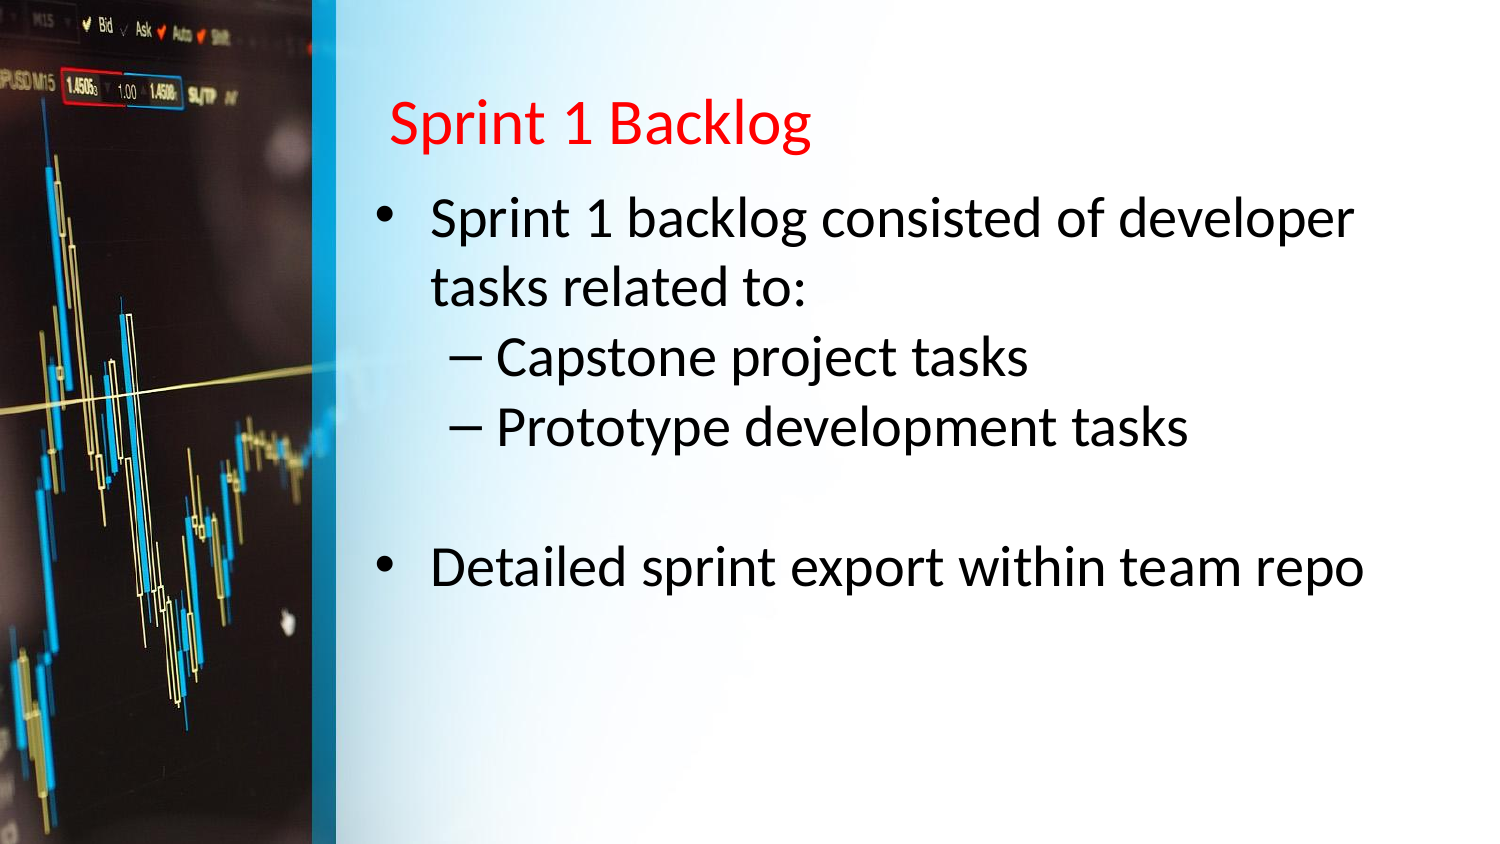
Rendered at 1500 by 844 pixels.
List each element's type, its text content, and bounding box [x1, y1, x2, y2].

title Sprint 1 Backlog [374, 71, 1452, 166]
picture [0, 0, 1500, 844]
list Sprint 1 backlog consisted of developer tasks related to: Capstone project tasks Prototype development tasks Detailed sprint export within team repo [359, 171, 1452, 798]
